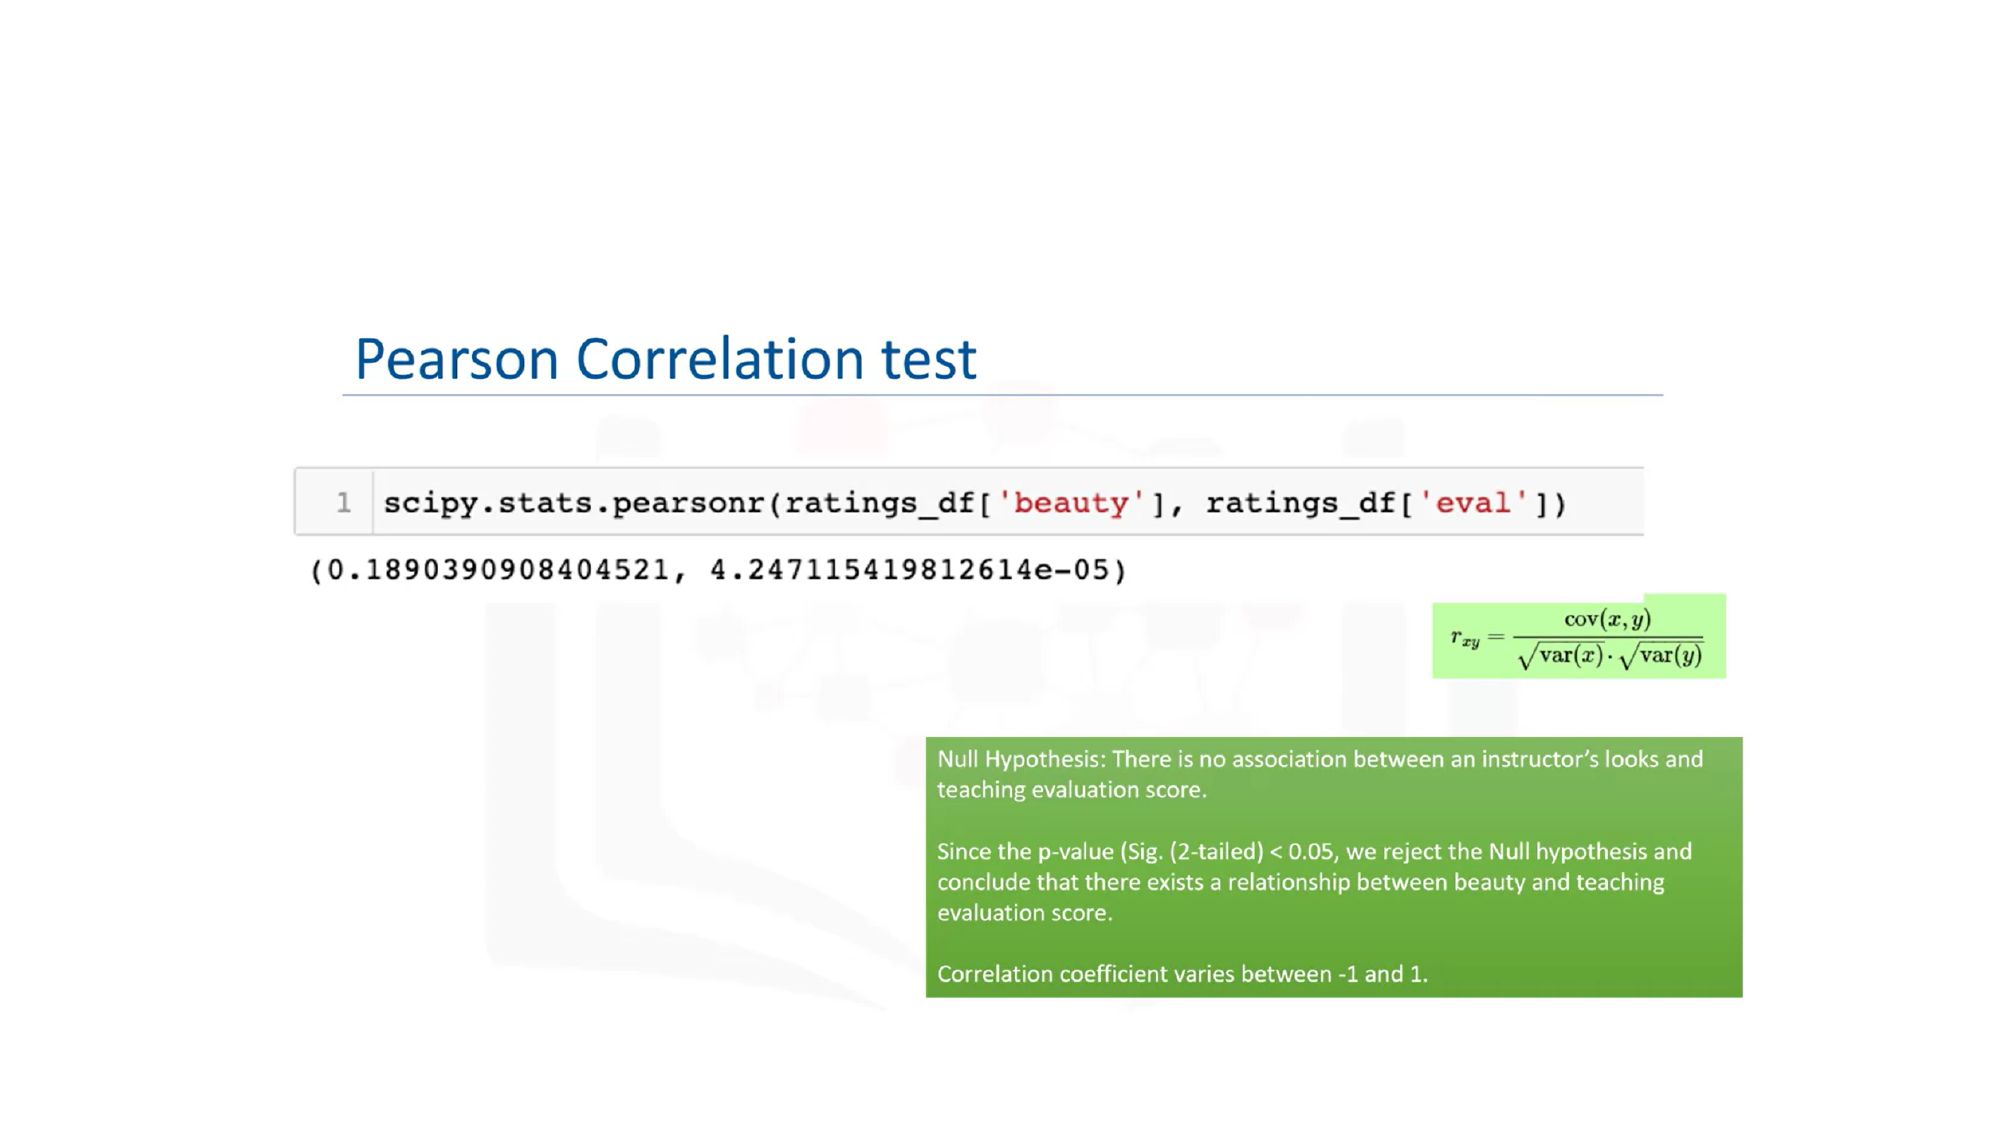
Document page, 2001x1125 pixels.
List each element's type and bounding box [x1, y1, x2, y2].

list [249, 298, 1751, 1014]
